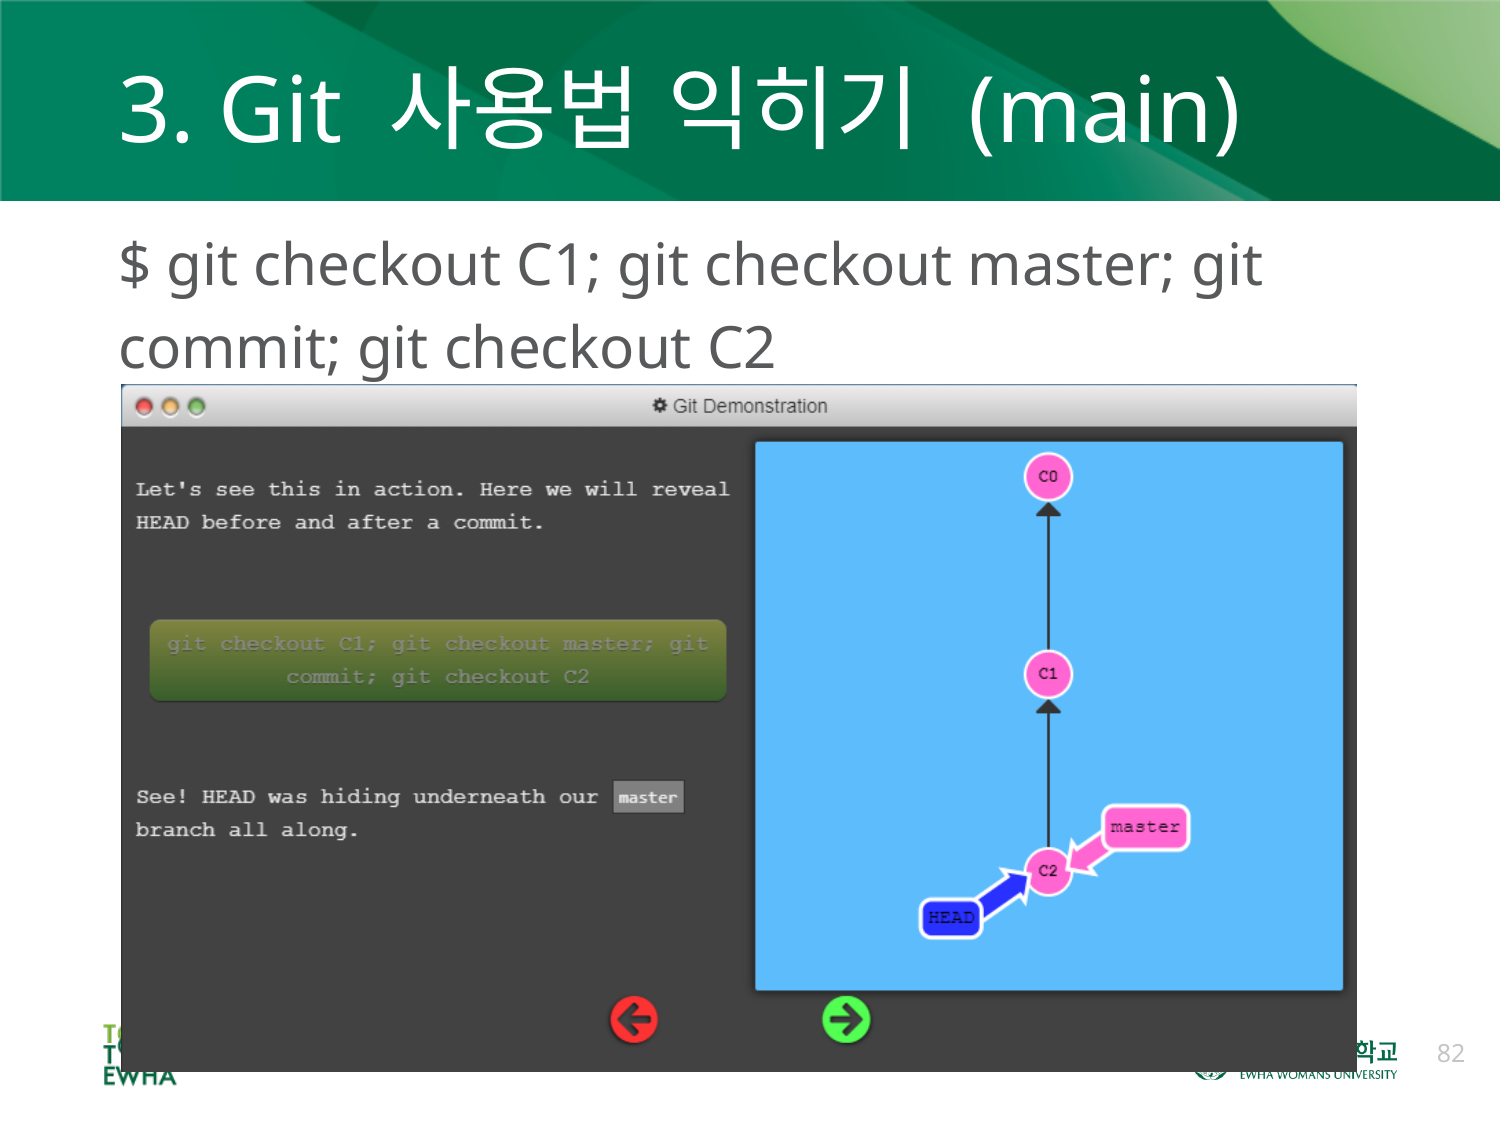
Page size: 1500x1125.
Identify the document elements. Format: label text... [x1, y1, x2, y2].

picture [0, 0, 1500, 201]
slide_number 82 [1142, 1024, 1481, 1085]
title 3. Git 사용법 익히기 (main) [103, 4, 1457, 222]
text_box $ git checkout C1; git checkout master; git commit; git checkout C2 [103, 205, 1397, 920]
picture [103, 384, 1357, 1087]
